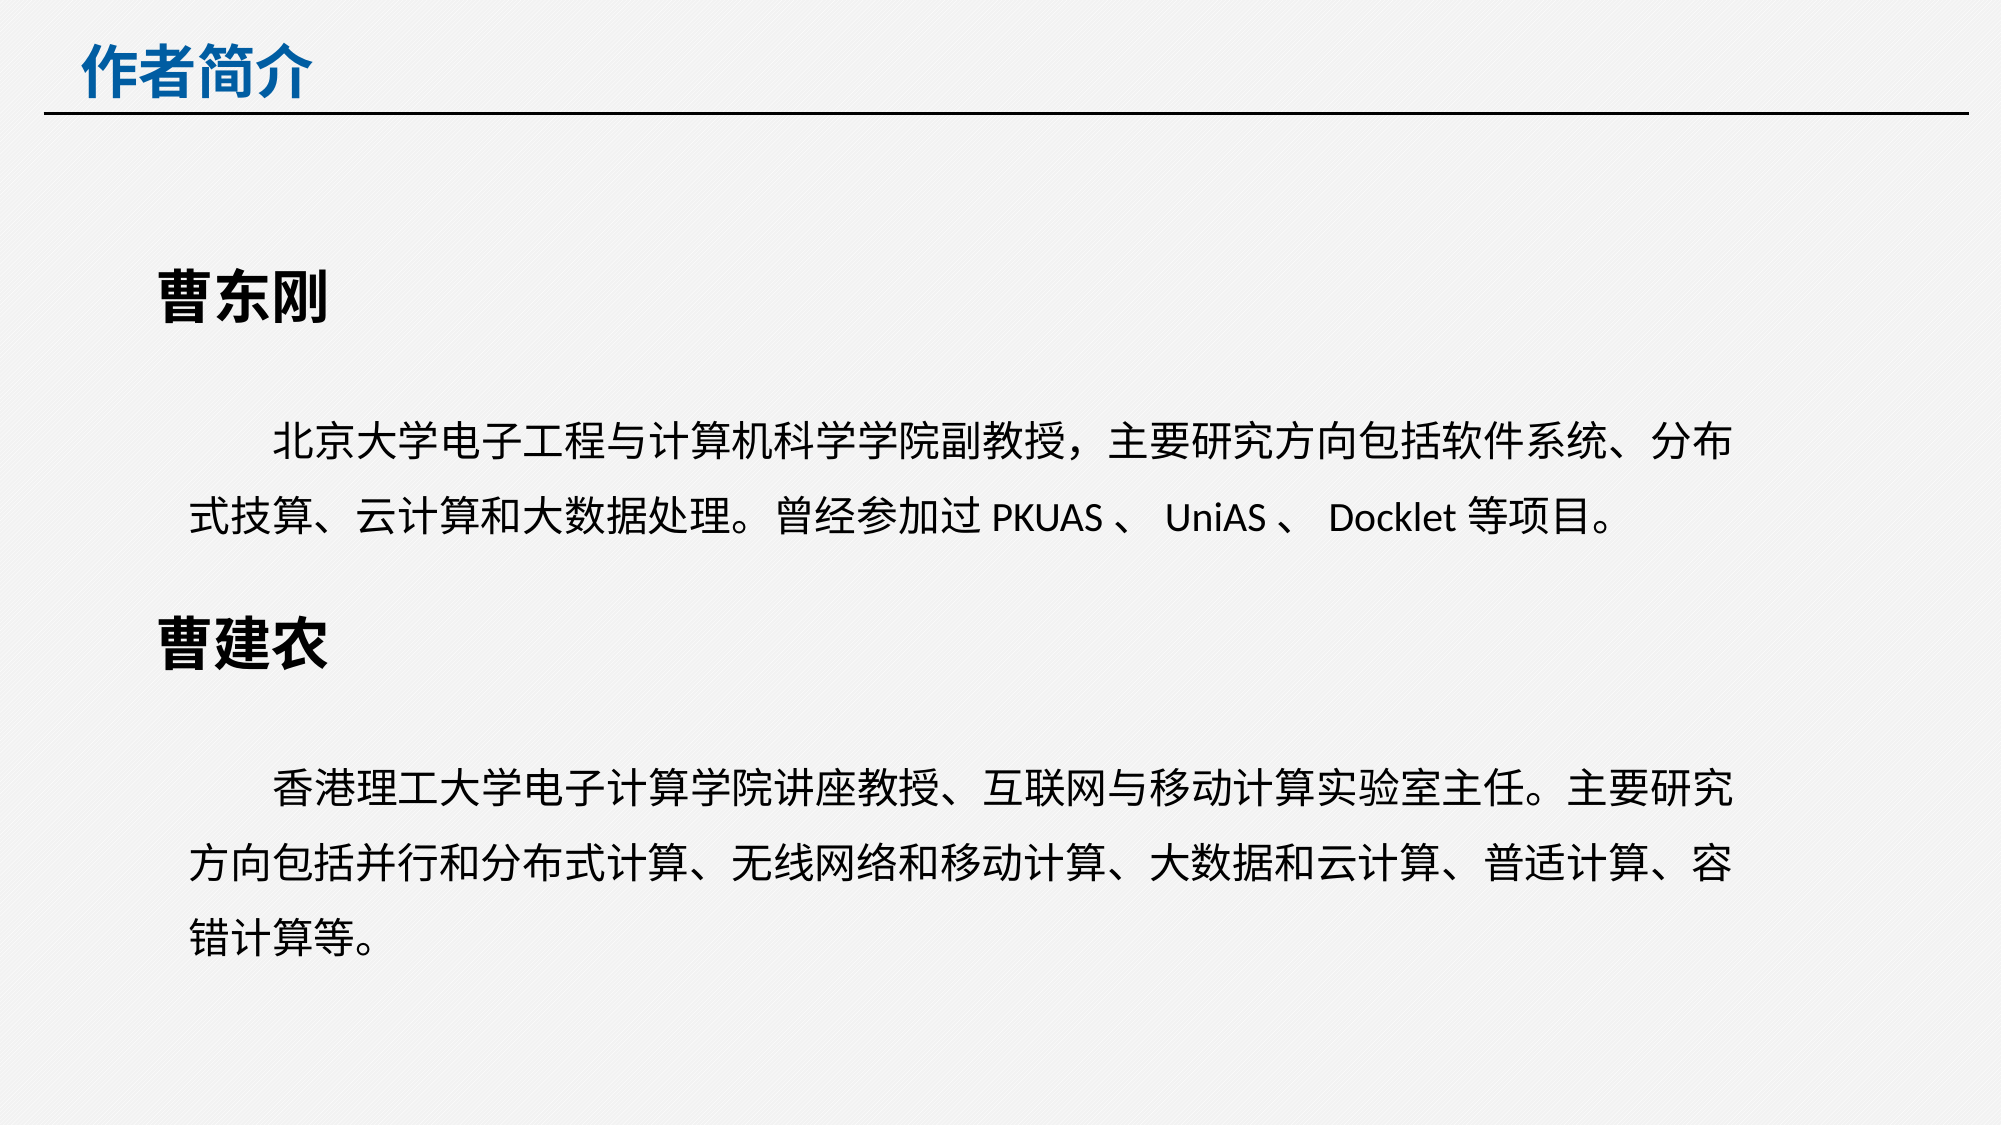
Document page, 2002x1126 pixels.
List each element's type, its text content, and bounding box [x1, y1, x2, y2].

text_box 曹建农 [140, 599, 346, 685]
text_box 北京大学电子工程与计算机科学学院副教授，主要研究方向包括软件系统、分布式技算、云计算和大数据处理。曾经参加过PKUAS、UniAS、Docklet等项目。 [173, 382, 1781, 548]
text_box 作者简介 [55, 28, 339, 113]
text_box 香港理工大学电子计算学院讲座教授、互联网与移动计算实验室主任。主要研究方向包括并行和分布式计算、无线网络和移动计算、大数据和云计算、普适计算、容错计算等。 [173, 729, 1781, 969]
text_box 曹东刚 [140, 252, 346, 338]
